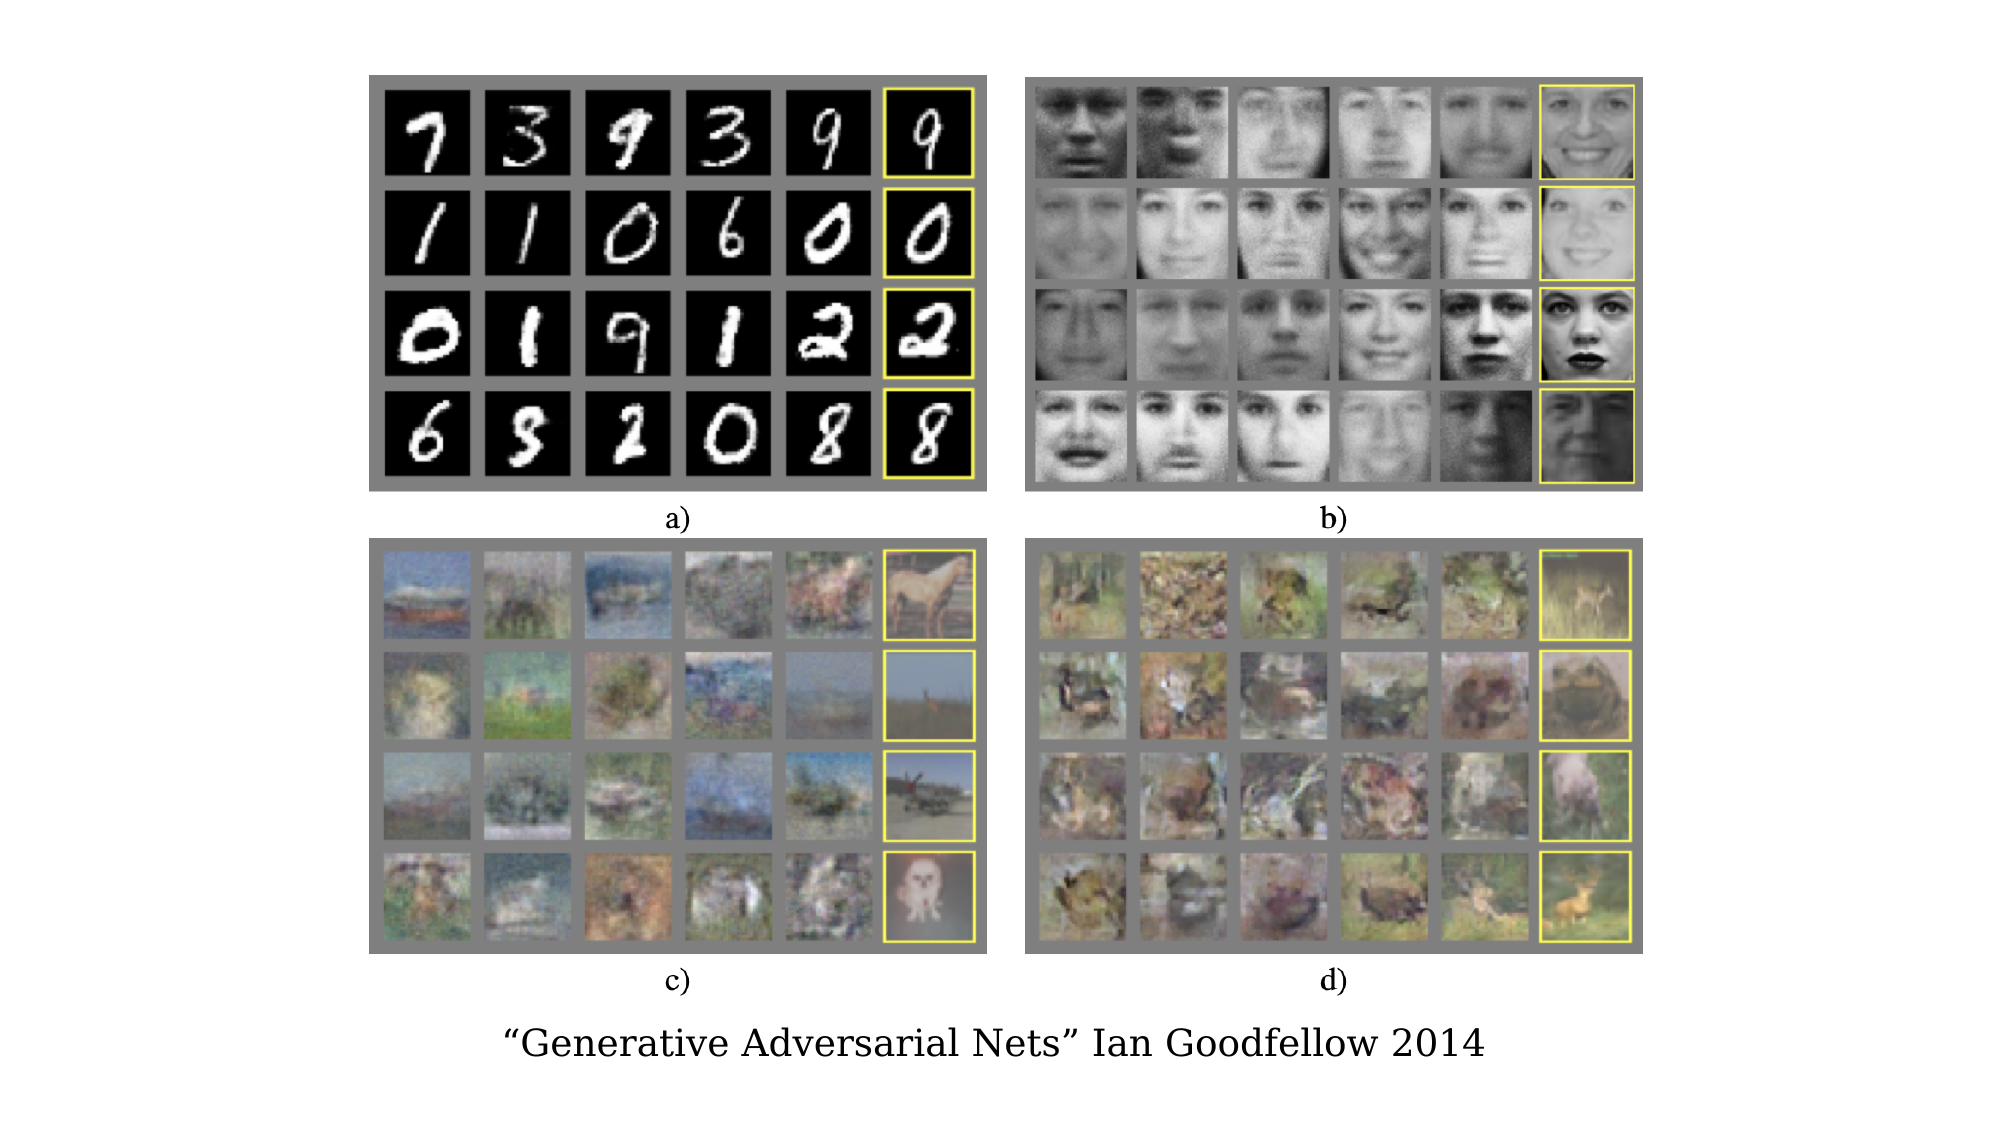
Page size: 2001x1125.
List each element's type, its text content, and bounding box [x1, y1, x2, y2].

text_box “Generative Adversarial Nets” Ian Goodfellow 2014 [486, 1012, 1514, 1072]
picture [331, 54, 1669, 1012]
